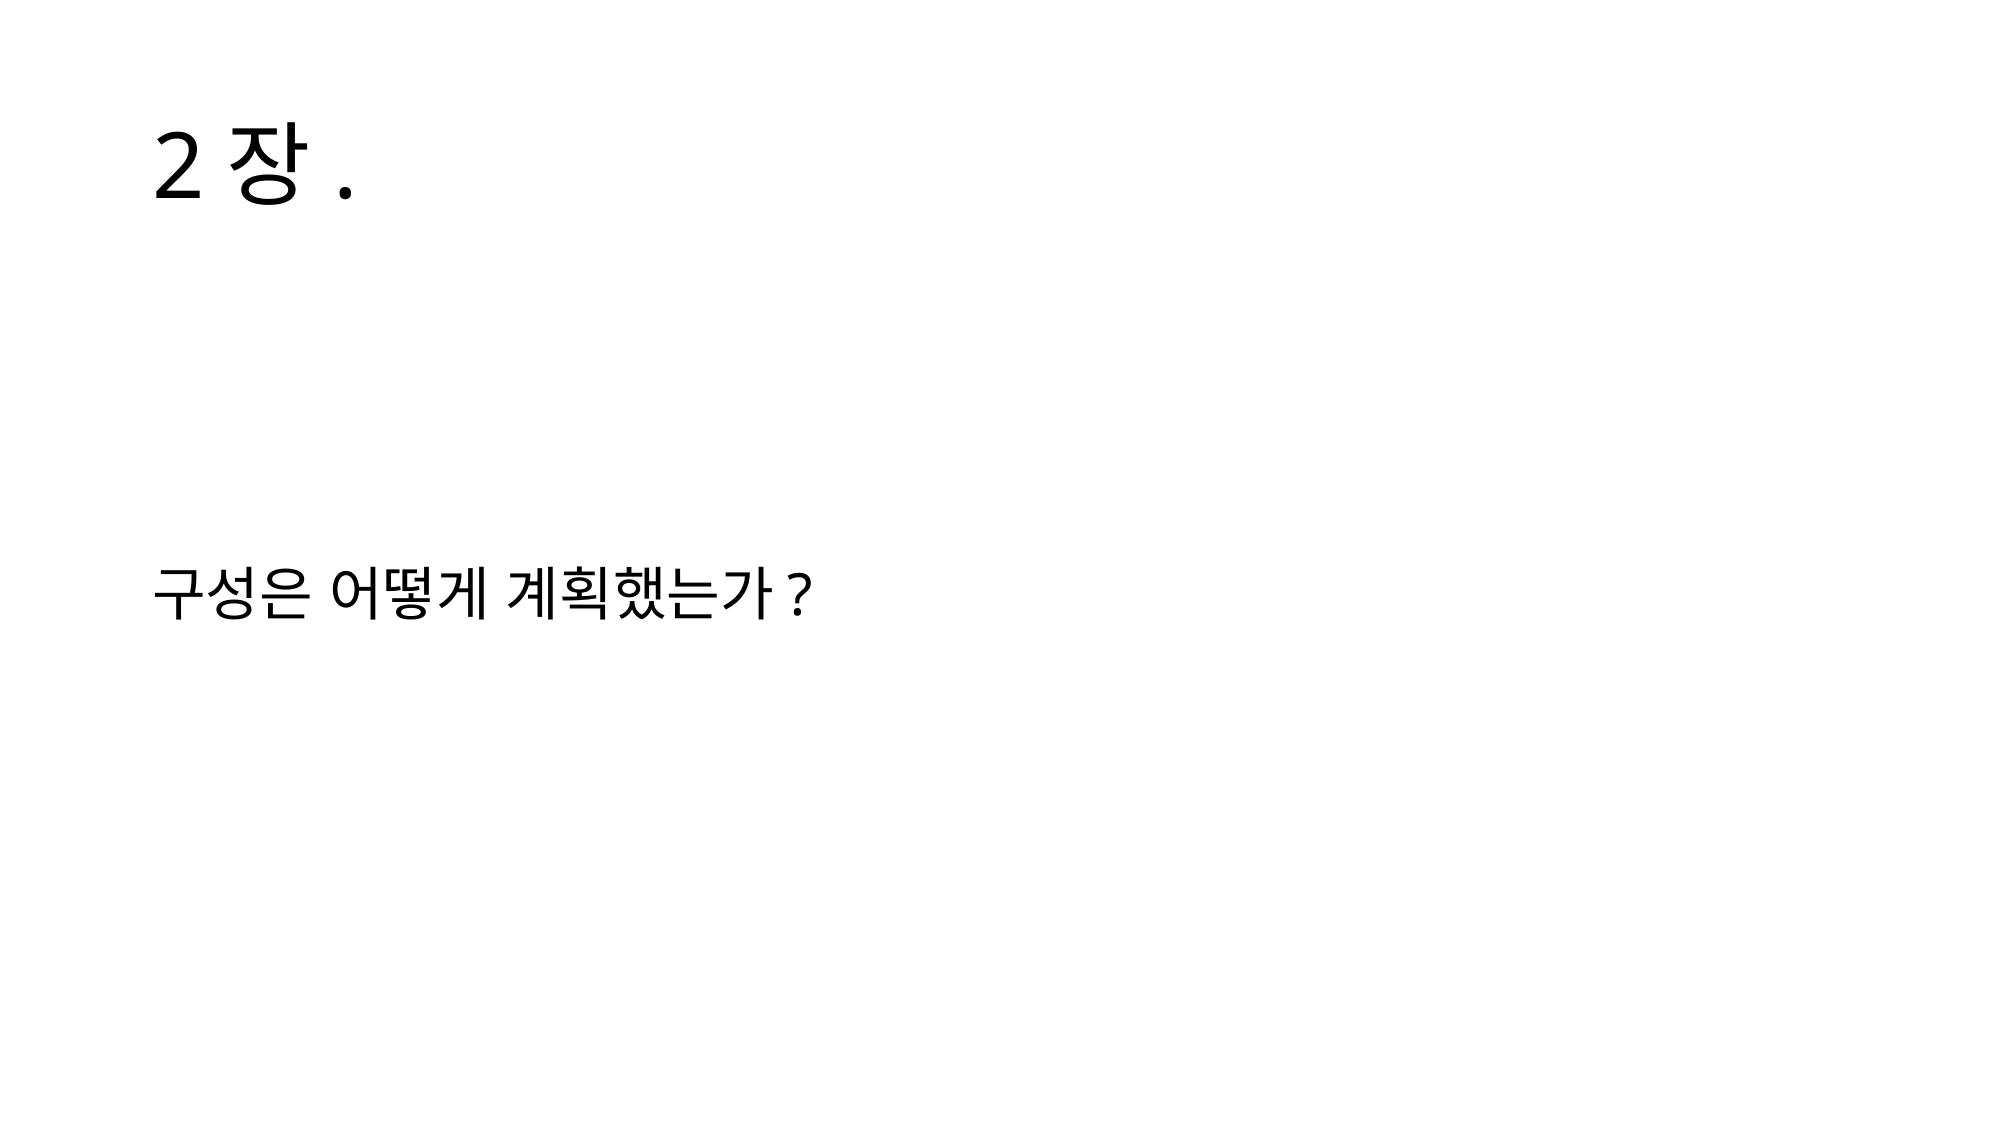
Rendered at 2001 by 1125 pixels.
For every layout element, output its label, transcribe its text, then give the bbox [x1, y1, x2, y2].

title 2장. [137, 59, 1863, 278]
list 구성은 어떻게 계획했는가? [137, 299, 1863, 1014]
